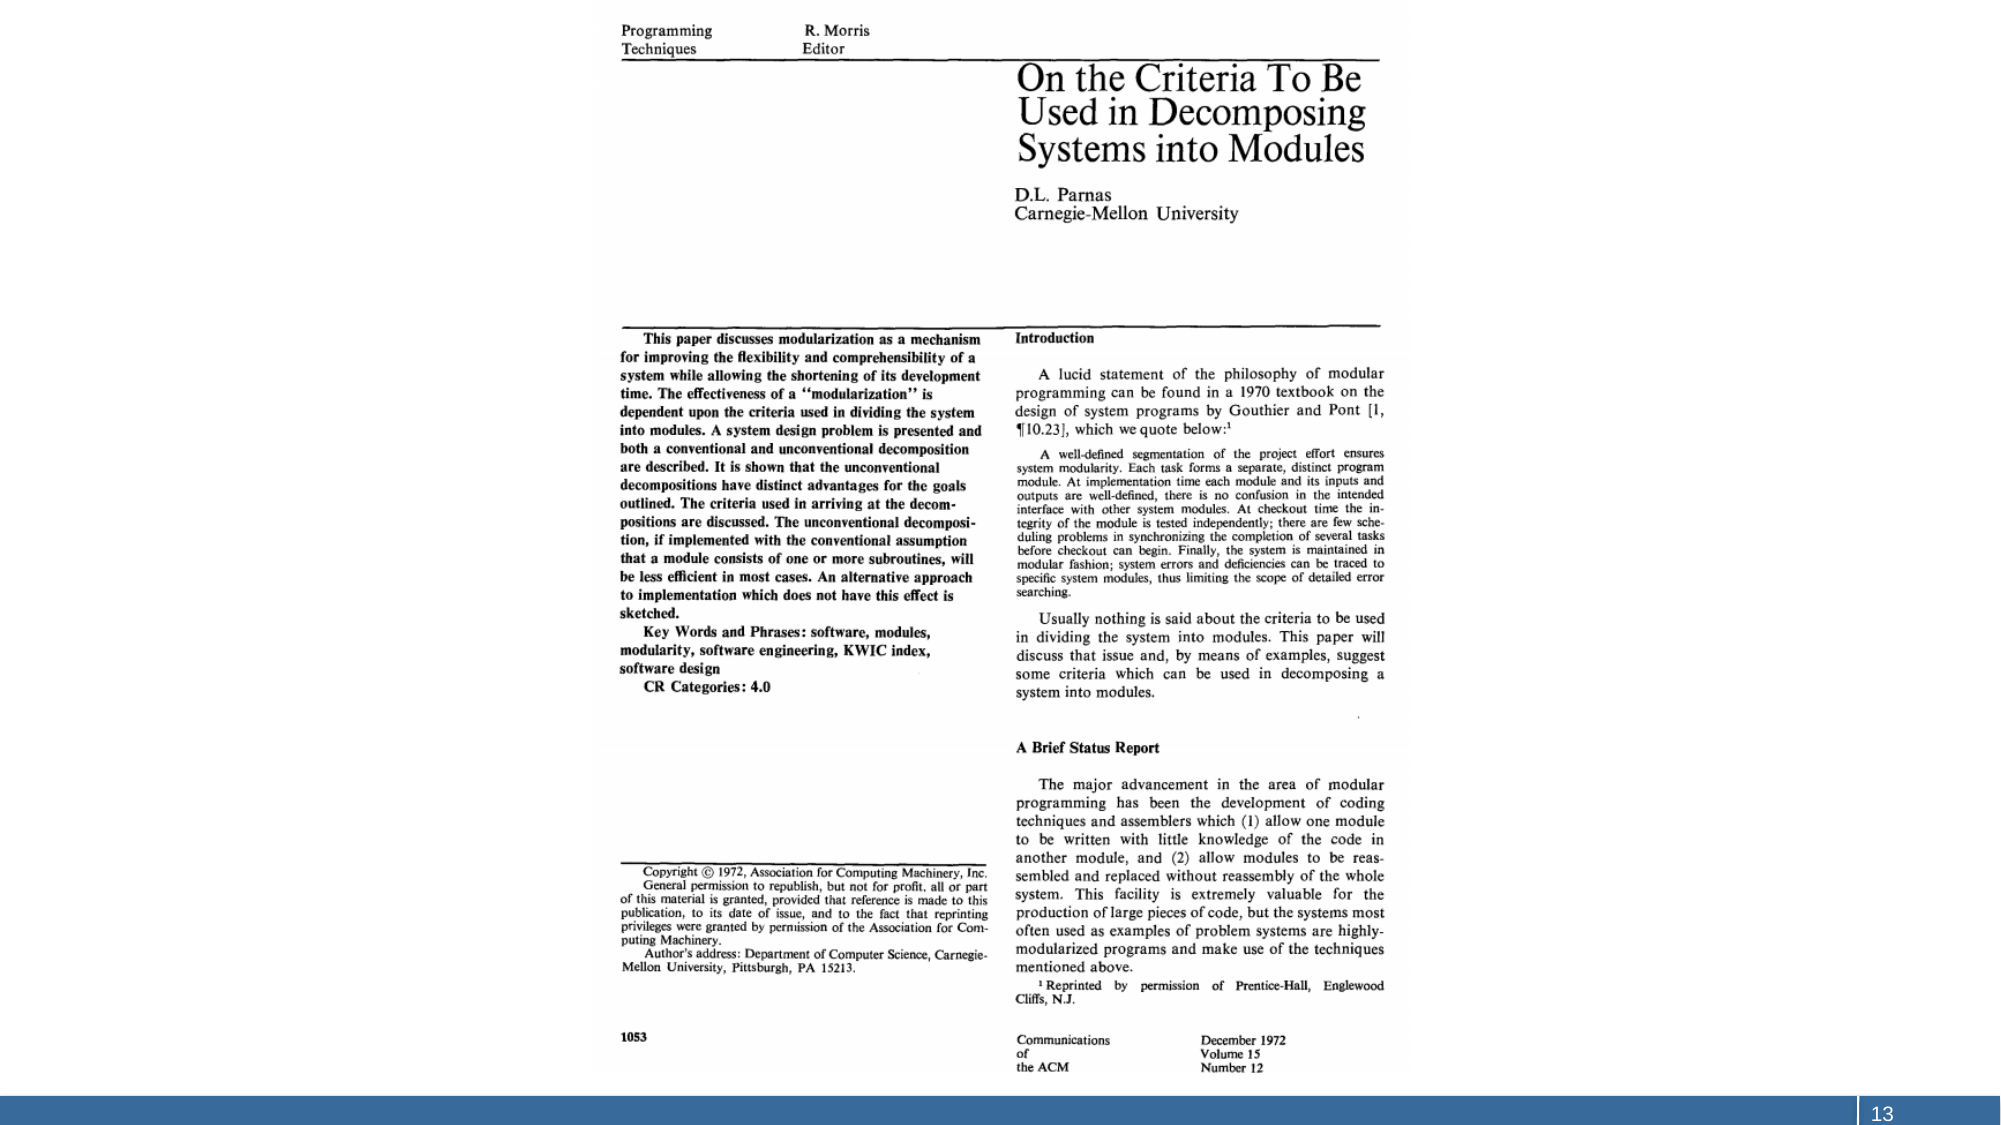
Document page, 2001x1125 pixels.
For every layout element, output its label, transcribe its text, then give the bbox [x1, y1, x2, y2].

picture [593, 0, 1410, 1074]
slide_number 13 [1870, 1073, 1988, 1125]
